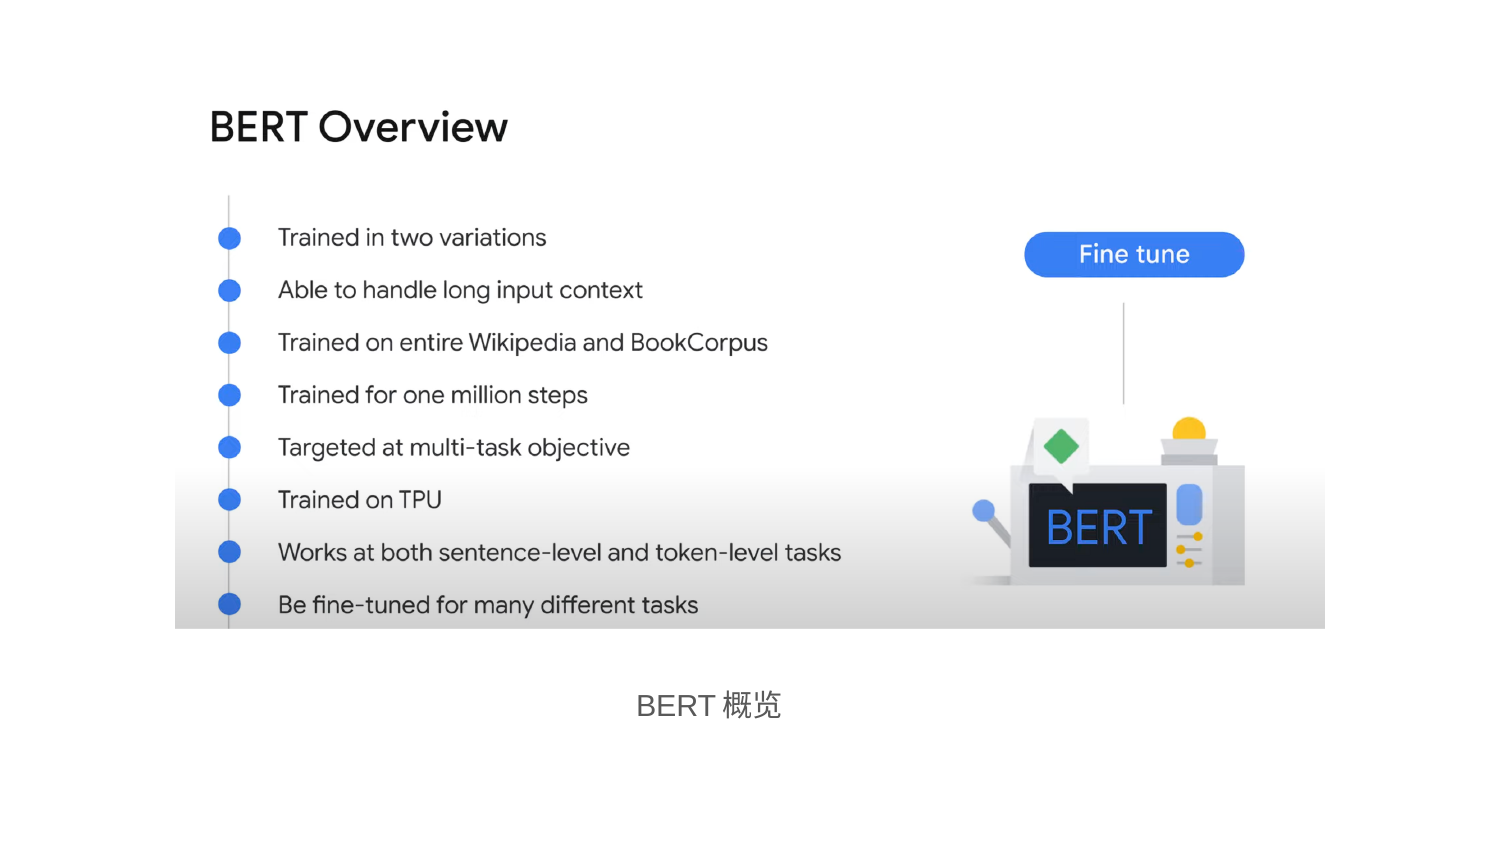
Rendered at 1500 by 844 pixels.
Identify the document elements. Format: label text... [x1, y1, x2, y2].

list BERT概览 [621, 666, 803, 739]
picture [175, 79, 1325, 629]
